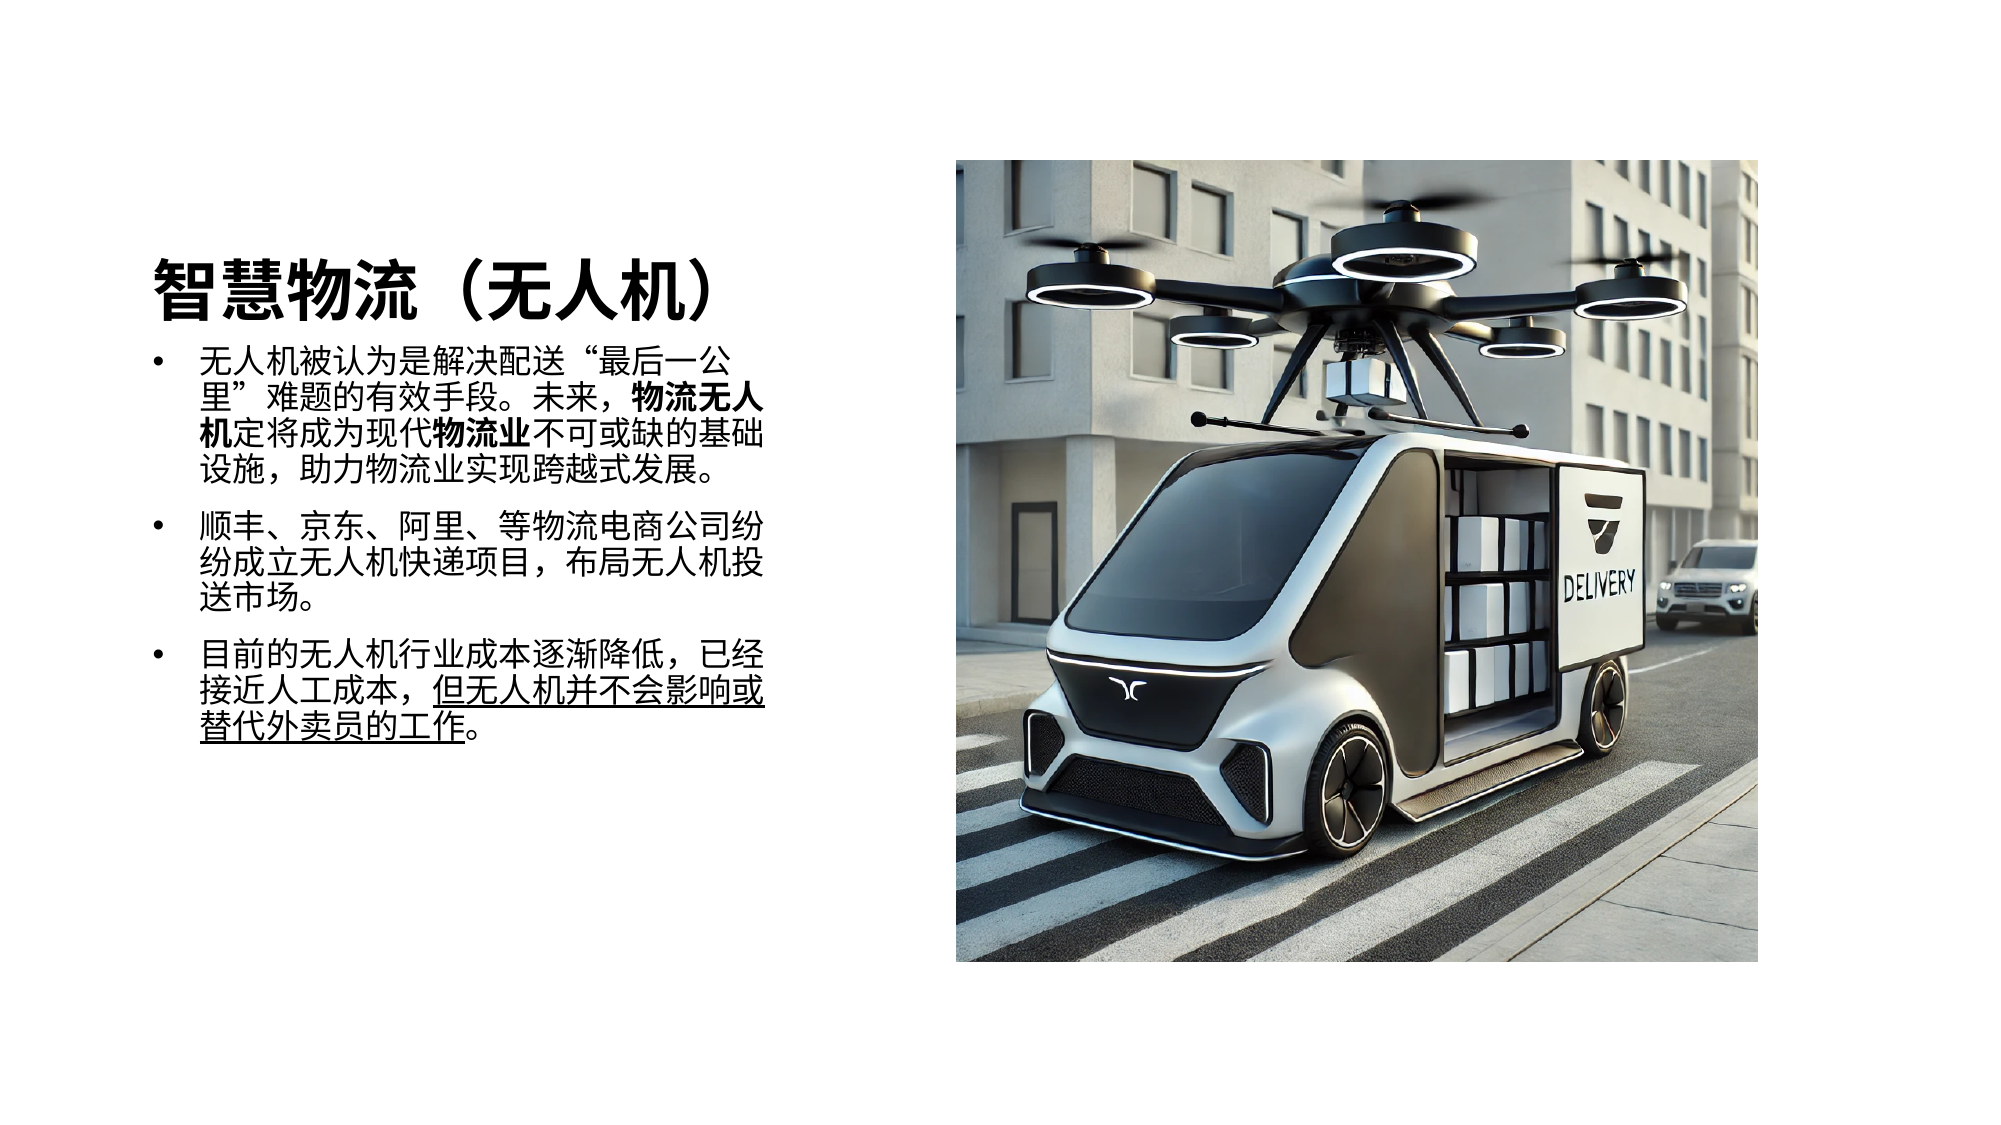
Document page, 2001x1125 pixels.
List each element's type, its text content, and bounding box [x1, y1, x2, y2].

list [956, 160, 1758, 962]
list 无人机被认为是解决配送“最后一公里”难题的有效手段。未来，物流无人机定将成为现代物流业不可或缺的基础设施，助力物流业实现跨越式发展。 顺丰、京东、阿里、等物流电商公司纷纷成立无人机快递项目，布局无人机投送市场。 目前的无人机行业成本逐渐降低，已经接近人工成本，但无人机并不会影响或替代外卖员的工作。 [137, 337, 783, 963]
title 智慧物流（无人机） [137, 75, 783, 337]
